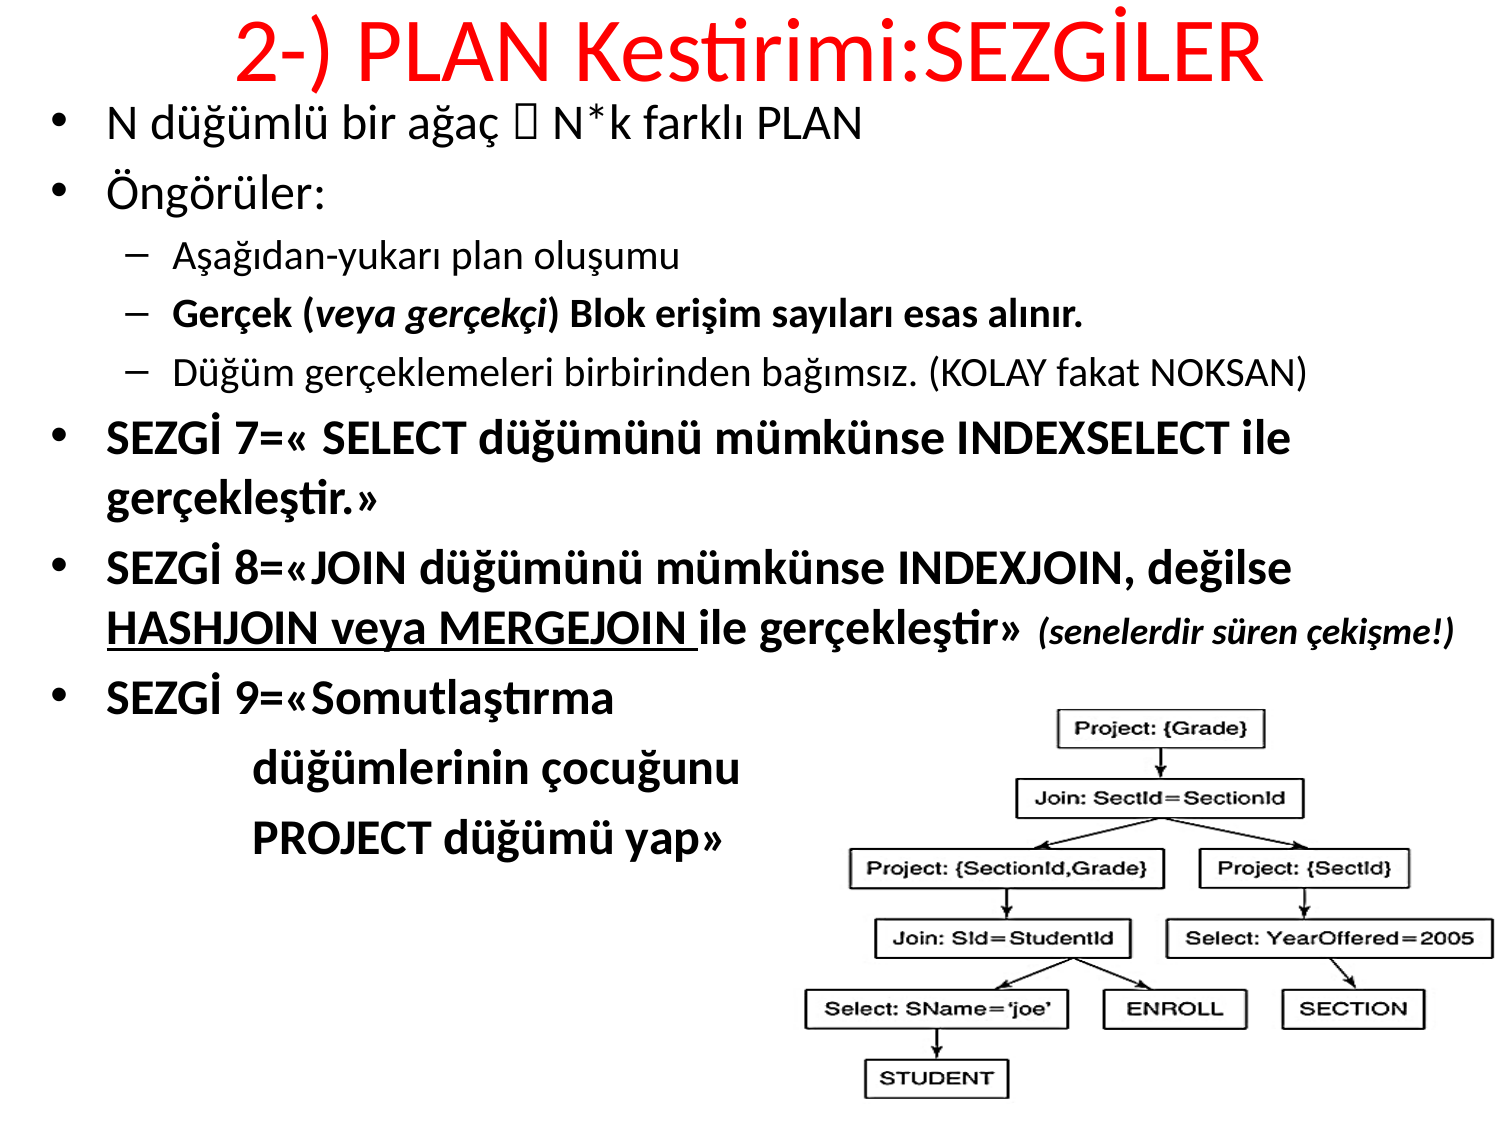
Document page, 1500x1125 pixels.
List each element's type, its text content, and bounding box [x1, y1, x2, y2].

title 2-) PLAN Kestirimi:SEZGİLER [75, 4, 1425, 81]
picture [792, 705, 1500, 1105]
list N düğümlü bir ağaç  N*k farklı PLAN Öngörüler: Aşağıdan-yukarı plan oluşumu Gerçek (veya gerçekçi) Blok erişim sayıları esas alınır. Düğüm gerçeklemeleri birbirinden bağımsız. (KOLAY fakat NOKSAN) SEZGİ 7=« SELECT düğümünü mümkünse INDEXSELECT ile gerçekleştir.» SEZGİ 8=«JOIN düğümünü mümkünse INDEXJOIN, değilse HASHJOIN veya MERGEJOIN ile gerçekleştir» (senelerdir süren çekişme!) SEZGİ 9=«Somutlaştırma düğümlerinin çocuğunu PROJECT düğümü yap» [35, 81, 1479, 1103]
